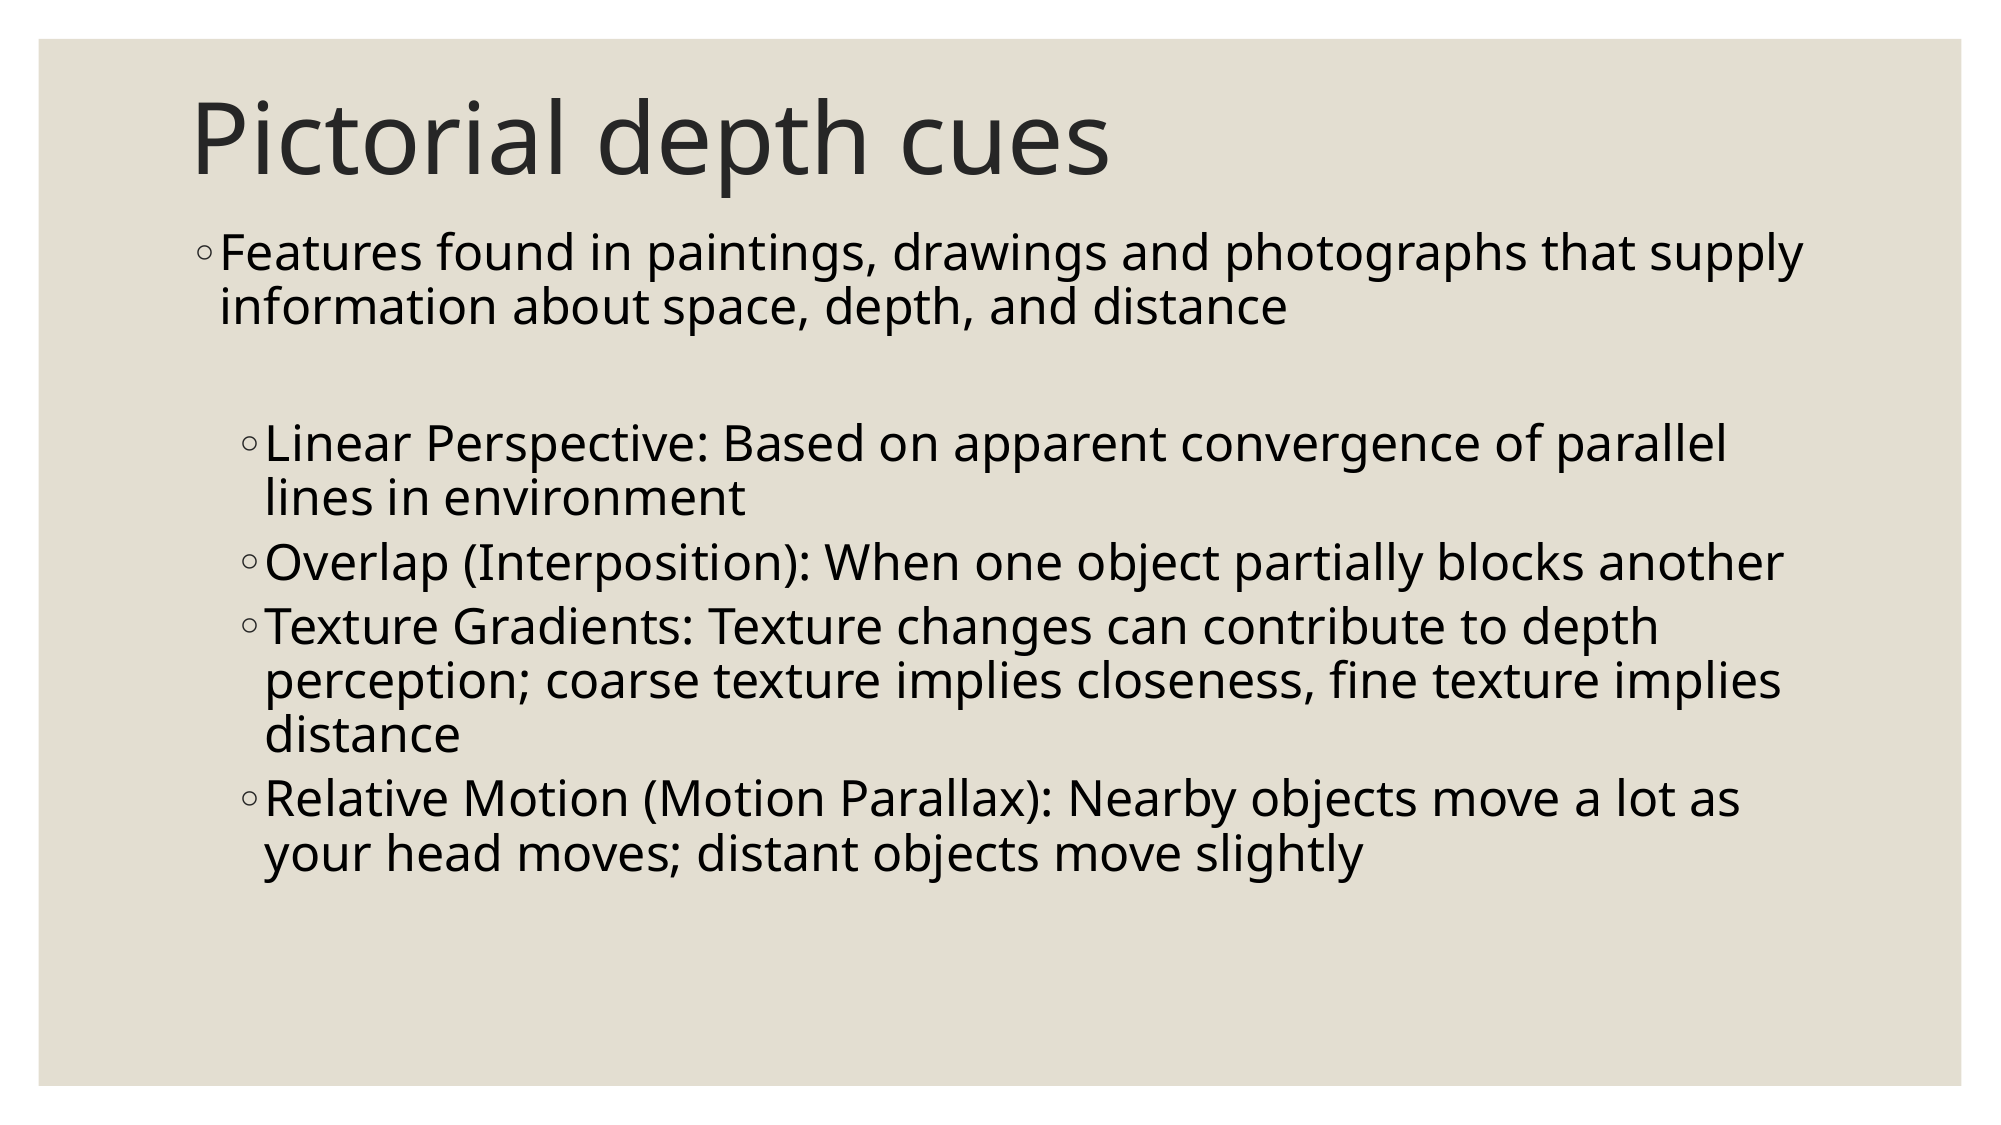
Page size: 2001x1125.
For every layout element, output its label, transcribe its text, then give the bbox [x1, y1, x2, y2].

list Features found in paintings, drawings and photographs that supply information about space, depth, and distance Linear Perspective: Based on apparent convergence of parallel lines in environment Overlap (Interposition): When one object partially blocks another Texture Gradients: Texture changes can contribute to depth perception; coarse texture implies closeness, fine texture implies distance Relative Motion (Motion Parallax): Nearby objects move a lot as your head moves; distant objects move slightly [174, 220, 1825, 978]
title Pictorial depth cues [174, 64, 1825, 220]
